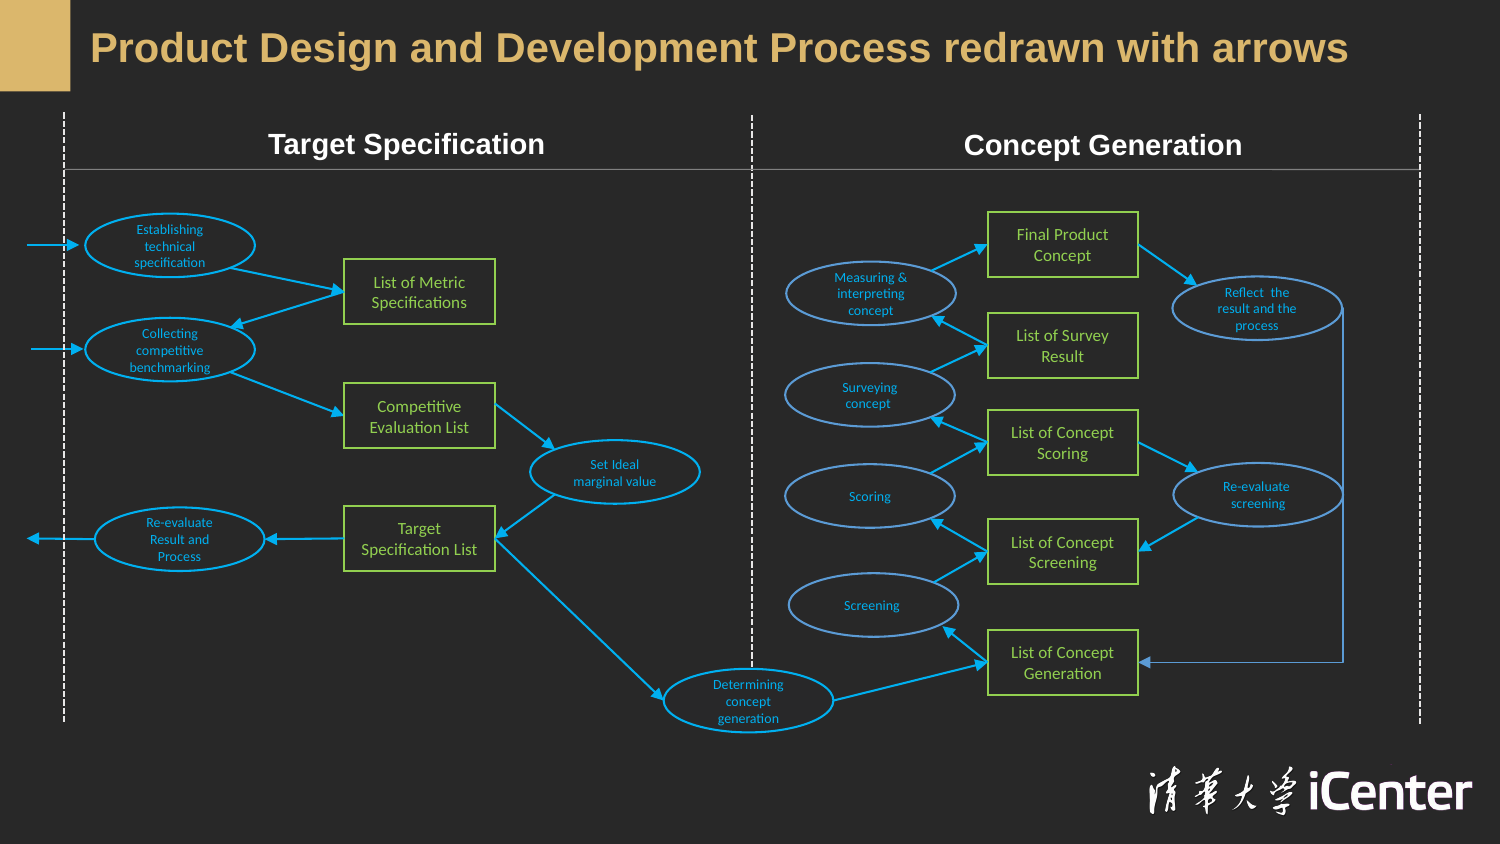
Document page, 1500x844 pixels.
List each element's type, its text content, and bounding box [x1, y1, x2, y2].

text_box Scoring [784, 463, 956, 529]
text_box Screening [787, 572, 960, 638]
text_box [494, 494, 555, 538]
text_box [931, 315, 988, 346]
text_box List of Concept Screening [987, 518, 1138, 585]
text_box List of Survey Result [987, 312, 1138, 379]
text_box Target Specification [253, 118, 561, 168]
text_box Concept Generation [949, 119, 1258, 169]
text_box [931, 244, 988, 271]
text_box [930, 518, 988, 552]
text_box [230, 371, 345, 416]
text_box List of Metric Specifications [343, 258, 496, 325]
text_box Re-evaluate Result and Process [93, 506, 266, 573]
text_box Establishing technical specification [84, 212, 256, 279]
text_box Determining concept generation [662, 667, 835, 734]
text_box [930, 345, 988, 373]
text_box Final Product Concept [987, 211, 1139, 278]
text_box Set Ideal marginal value [529, 439, 701, 505]
text_box Product Design and Development Process redrawn with arrows [75, 12, 1365, 78]
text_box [1138, 244, 1198, 286]
text_box Surveying concept [784, 362, 956, 428]
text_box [942, 626, 988, 663]
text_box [833, 662, 988, 701]
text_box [494, 538, 664, 701]
text_box Reflect the result and the process [1171, 275, 1343, 308]
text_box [933, 552, 988, 583]
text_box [930, 443, 988, 474]
text_box List of Concept Generation [988, 629, 1139, 696]
text_box Competitive Evaluation List [343, 382, 496, 449]
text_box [230, 267, 345, 291]
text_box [1138, 308, 1343, 663]
text_box Collecting competitive benchmarking [84, 316, 256, 383]
text_box [0, 0, 71, 92]
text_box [230, 291, 345, 328]
text_box Measuring & interpreting concept [785, 260, 957, 327]
text_box List of Concept Scoring [987, 409, 1138, 476]
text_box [494, 403, 555, 450]
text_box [1148, 758, 1479, 817]
text_box Target Specification List [343, 505, 494, 572]
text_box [930, 417, 988, 443]
